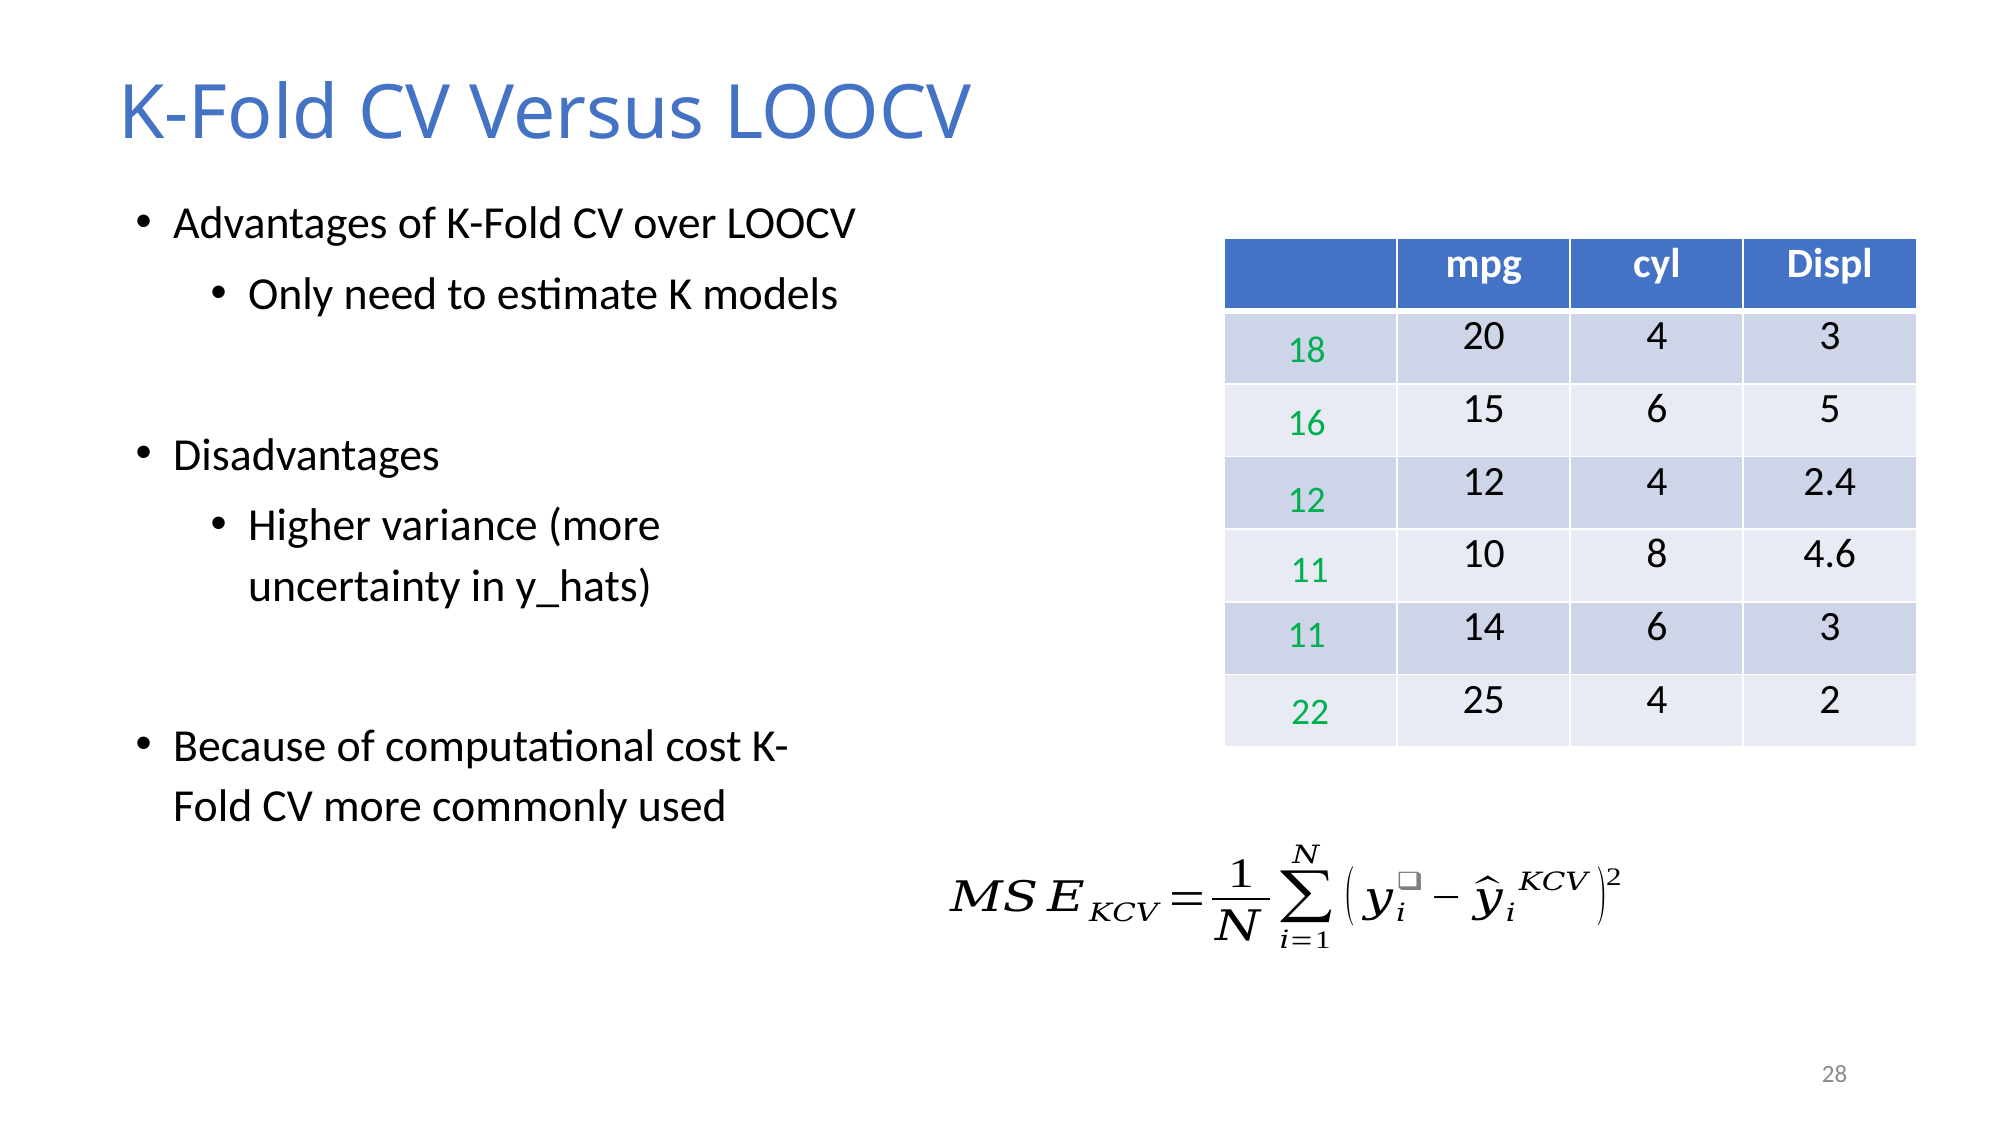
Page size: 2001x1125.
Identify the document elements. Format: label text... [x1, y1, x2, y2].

text_box 11 [1272, 602, 1341, 663]
text_box 22 [1276, 679, 1344, 740]
list Advantages of K-Fold CV over LOOCV Only need to estimate K models Disadvantages Higher variance (more uncertainty in y_hats) Because of computational cost K-Fold CV more commonly used [120, 180, 879, 897]
text_box 16 [1272, 390, 1341, 451]
text_box 18 [1272, 317, 1341, 378]
text_box 12 [1272, 467, 1341, 528]
slide_number 28 [1412, 1042, 1863, 1103]
text_box 11 [1275, 538, 1344, 598]
text_box K-Fold CV Versus LOOCV [103, 22, 1604, 208]
